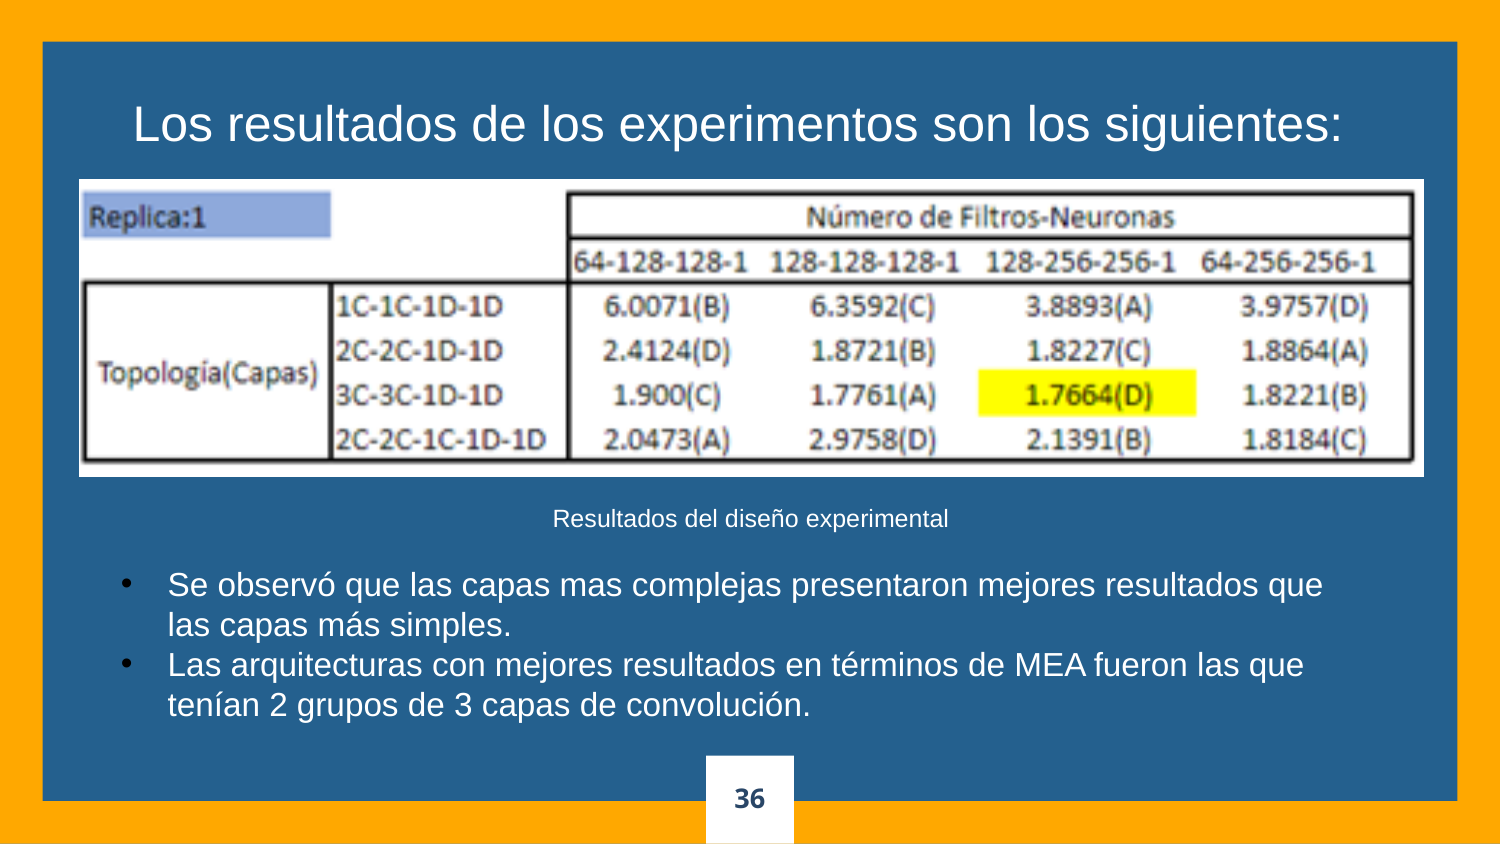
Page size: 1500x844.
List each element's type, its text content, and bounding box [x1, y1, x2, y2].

picture [78, 179, 1424, 477]
text_box Resultados del diseño experimental [532, 485, 971, 548]
text_box Se observó que las capas mas complejas presentaron mejores resultados que las capas más simples. Las arquitecturas con mejores resultados en términos de MEA fueron las que tenían 2 grupos de 3 capas de convolución. [105, 555, 1384, 731]
slide_number 36 [705, 755, 794, 844]
text_box Los resultados de los experimentos son los siguientes: [117, 55, 1413, 166]
